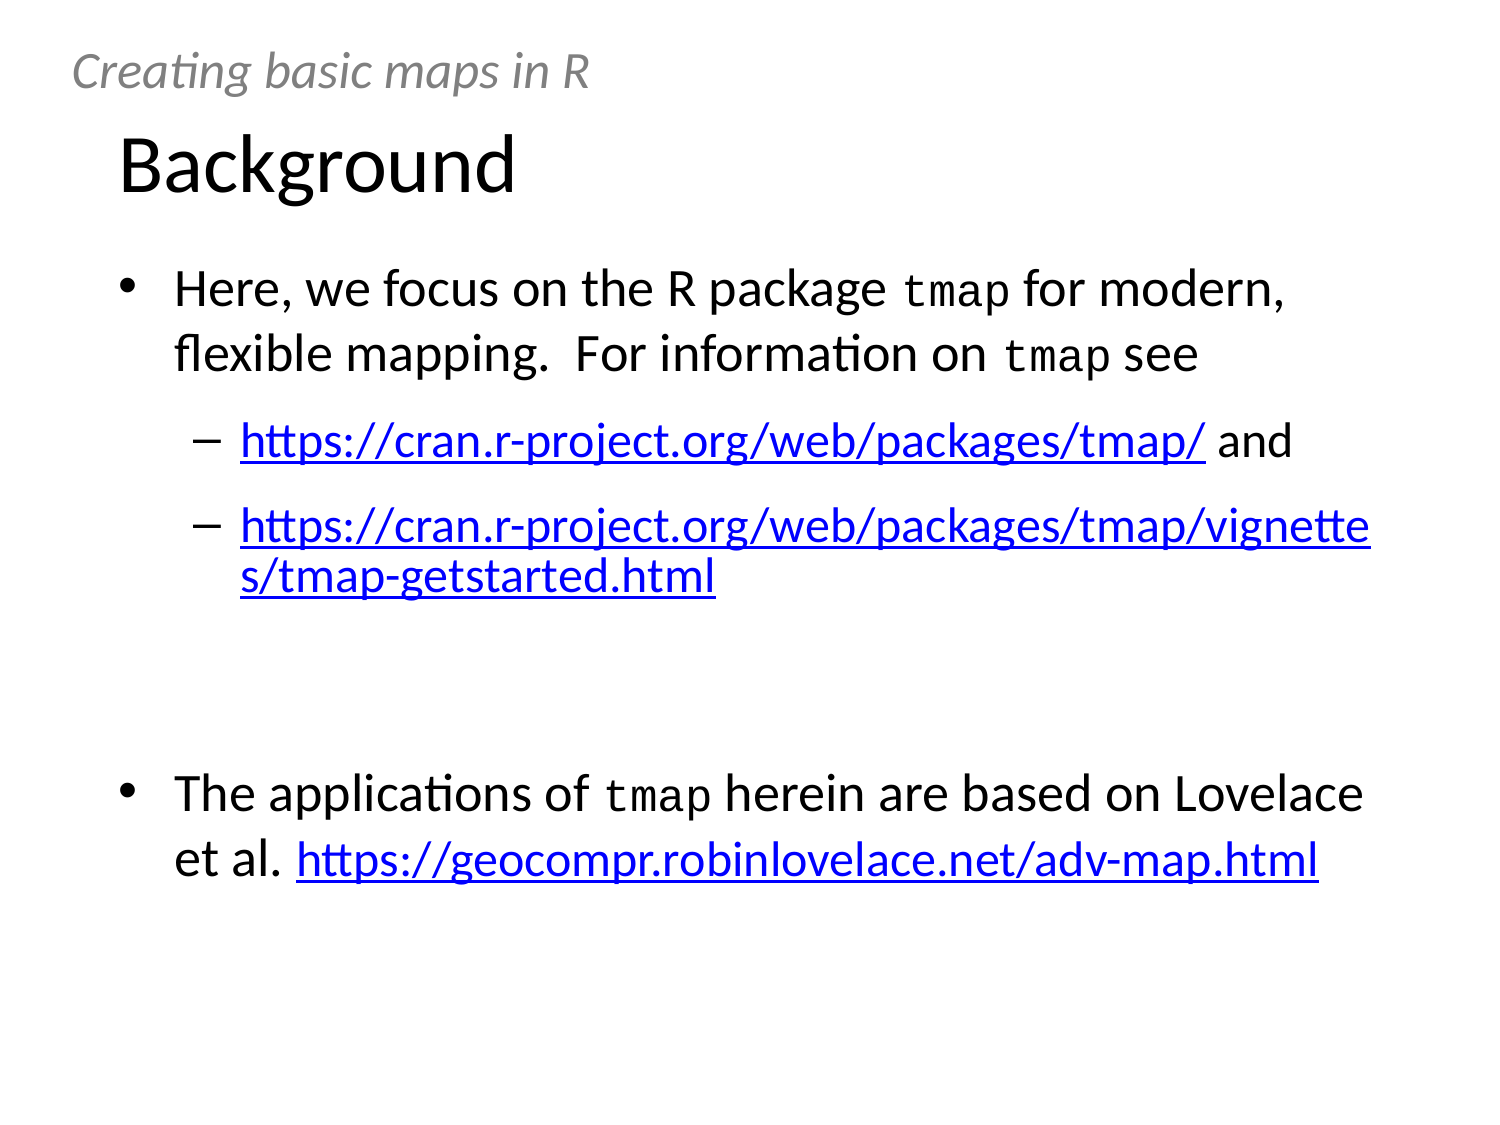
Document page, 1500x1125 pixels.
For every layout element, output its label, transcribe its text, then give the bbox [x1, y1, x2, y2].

list Here, we focus on the R package tmap for modern, flexible mapping. For information on tmap see https://cran.r-project.org/web/packages/tmap/ and https://cran.r-project.org/web/packages/tmap/vignettes/tmap-getstarted.html The applications of tmap herein are based on Lovelace et al. https://geocompr.robinlovelace.net/adv-map.html [103, 244, 1397, 1014]
list Creating basic maps in R [56, 28, 642, 108]
title Background [103, 73, 1397, 244]
